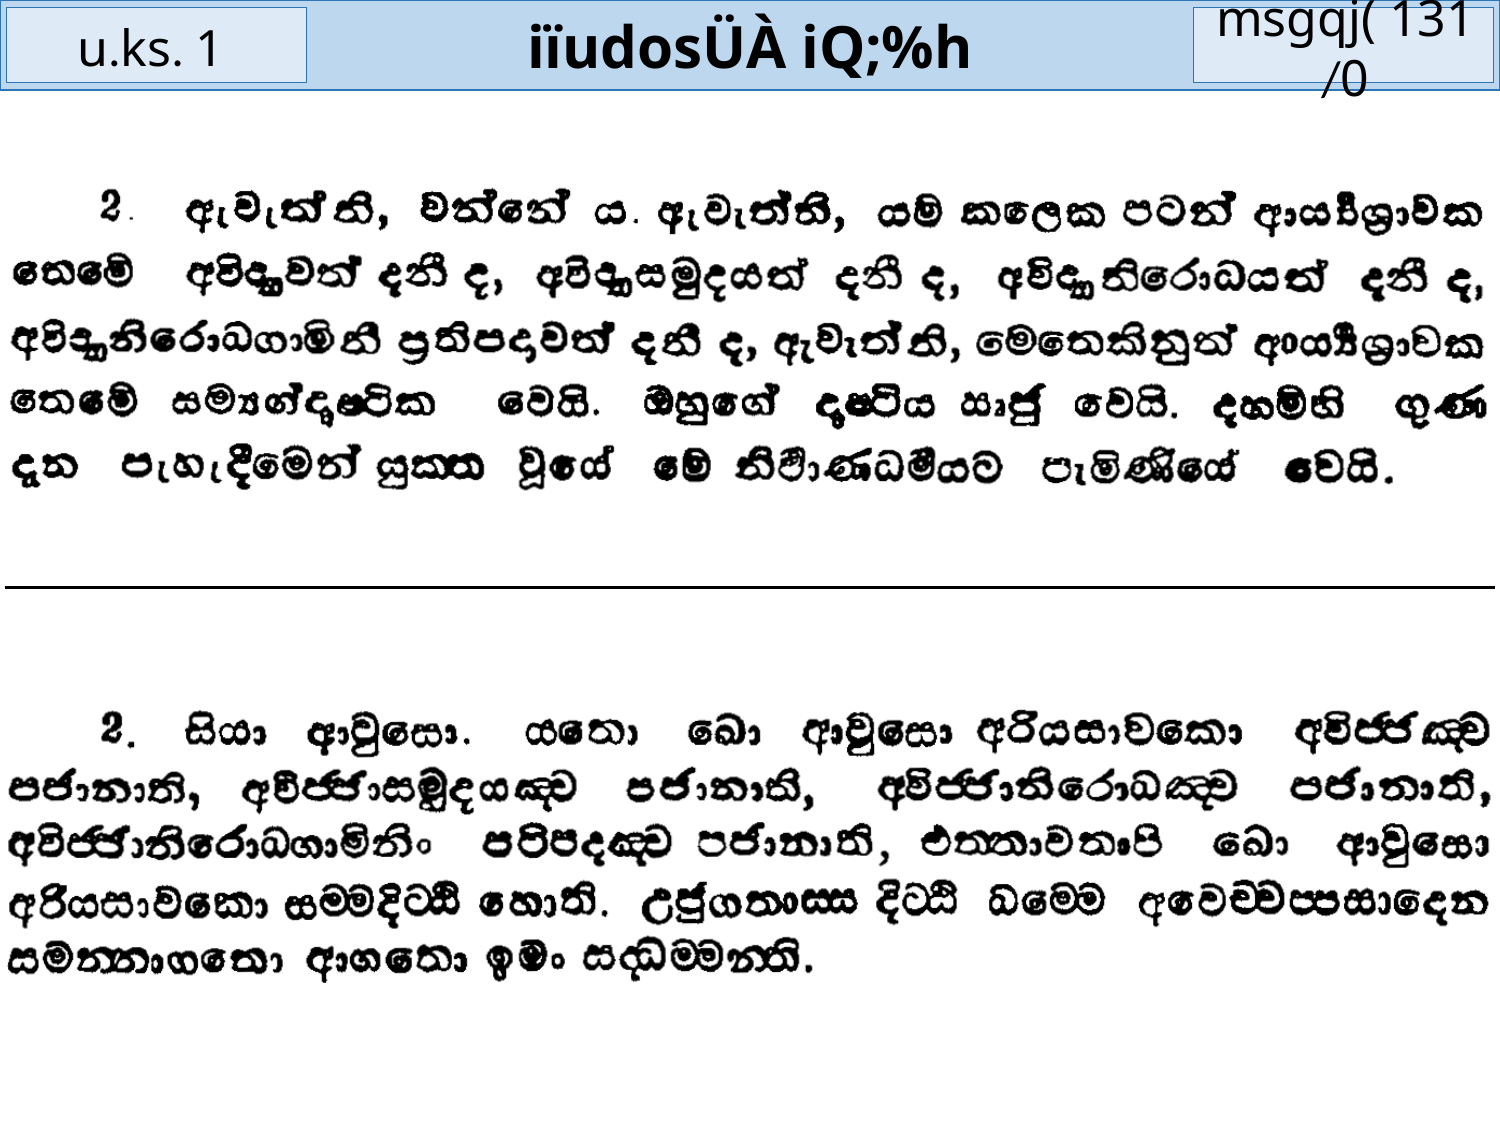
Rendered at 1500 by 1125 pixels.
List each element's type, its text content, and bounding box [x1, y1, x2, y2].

text_box u.ks. 1 [6, 10, 308, 82]
text_box msgqj( 131/0 [1194, 10, 1497, 82]
picture [4, 176, 1494, 496]
text_box iïudosÜÀ iQ;%h [316, 9, 1184, 81]
picture [5, 696, 1496, 983]
